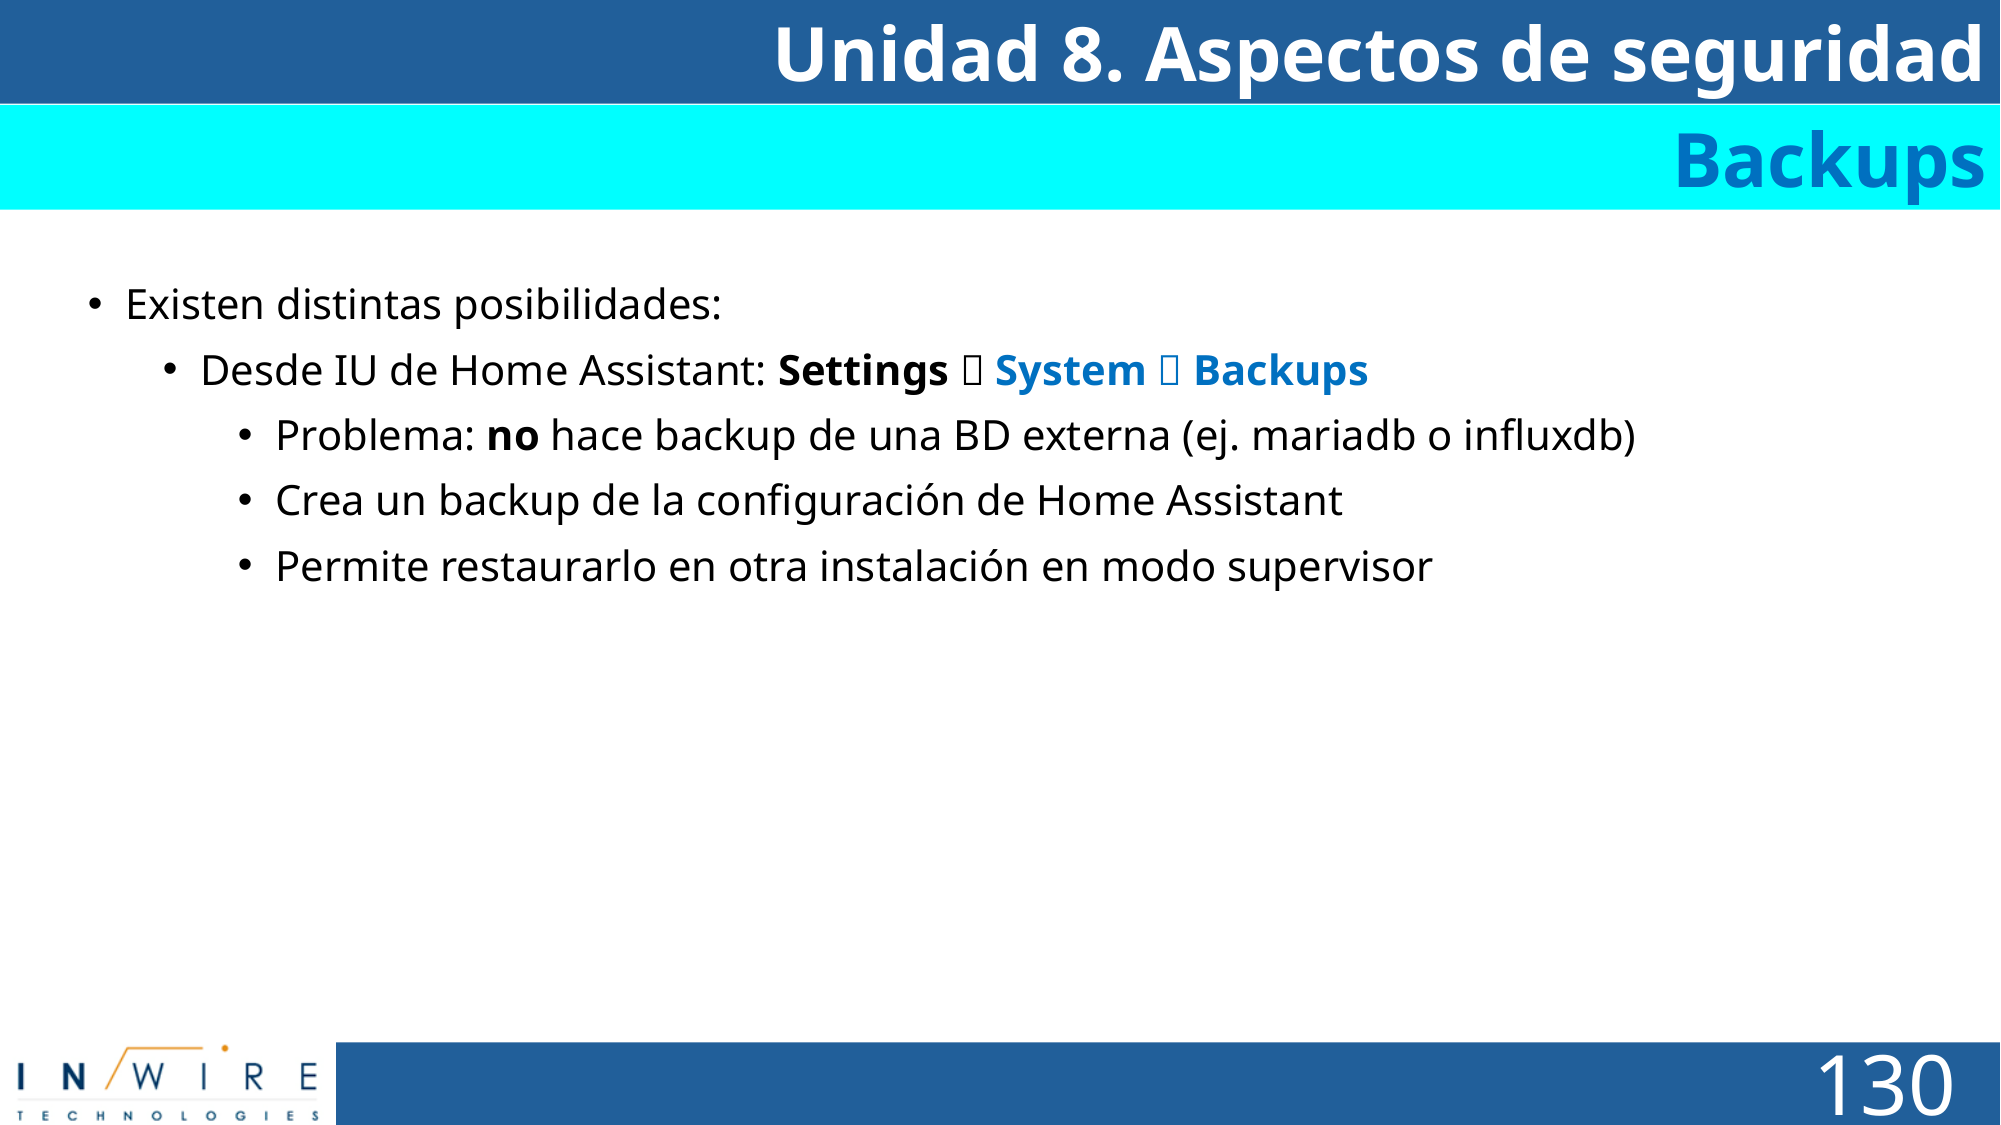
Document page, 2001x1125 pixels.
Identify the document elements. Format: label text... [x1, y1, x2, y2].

text_box Backups [0, 104, 2000, 210]
picture [0, 1037, 336, 1125]
list Existen distintas posibilidades: Desde IU de Home Assistant: Settings  System  Backups Problema: no hace backup de una BD externa (ej. mariadb o influxdb) Crea un backup de la configuración de Home Assistant Permite restaurarlo en otra instalación en modo supervisor [72, 265, 1863, 1014]
text_box Unidad 8. Aspectos de seguridad [0, 0, 2000, 104]
